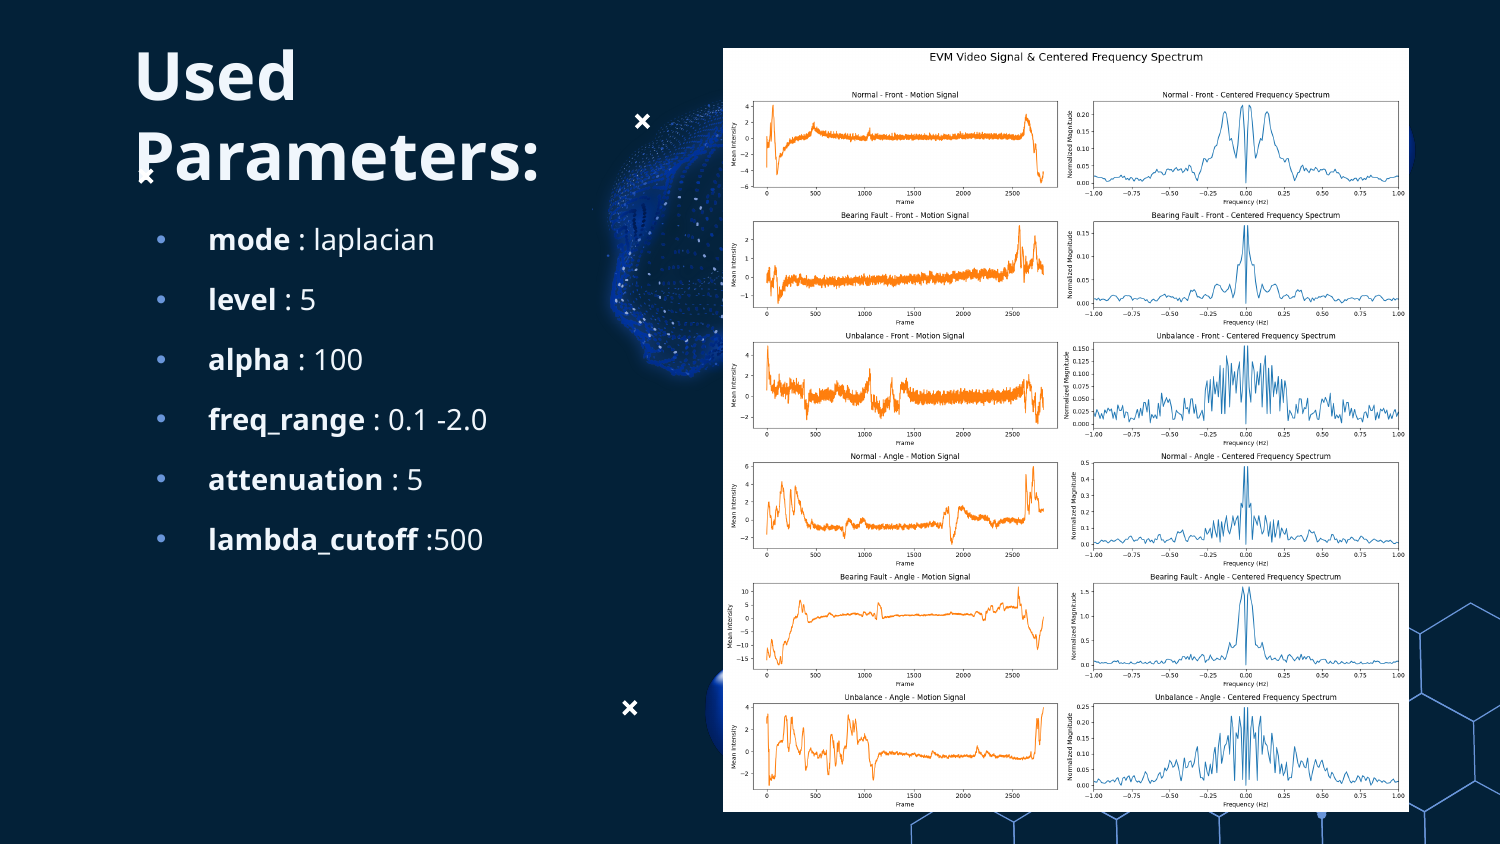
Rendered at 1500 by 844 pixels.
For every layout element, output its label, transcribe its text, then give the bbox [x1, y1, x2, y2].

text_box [635, 114, 649, 128]
picture [592, 48, 1436, 812]
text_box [623, 701, 637, 715]
subtitle mode : laplacian level : 5 alpha : 100 freq_range : 0.1 -2.0 attenuation : 5 lambda_cutoff :500 [118, 206, 708, 591]
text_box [139, 169, 153, 183]
title Used Parameters: [118, 90, 588, 206]
